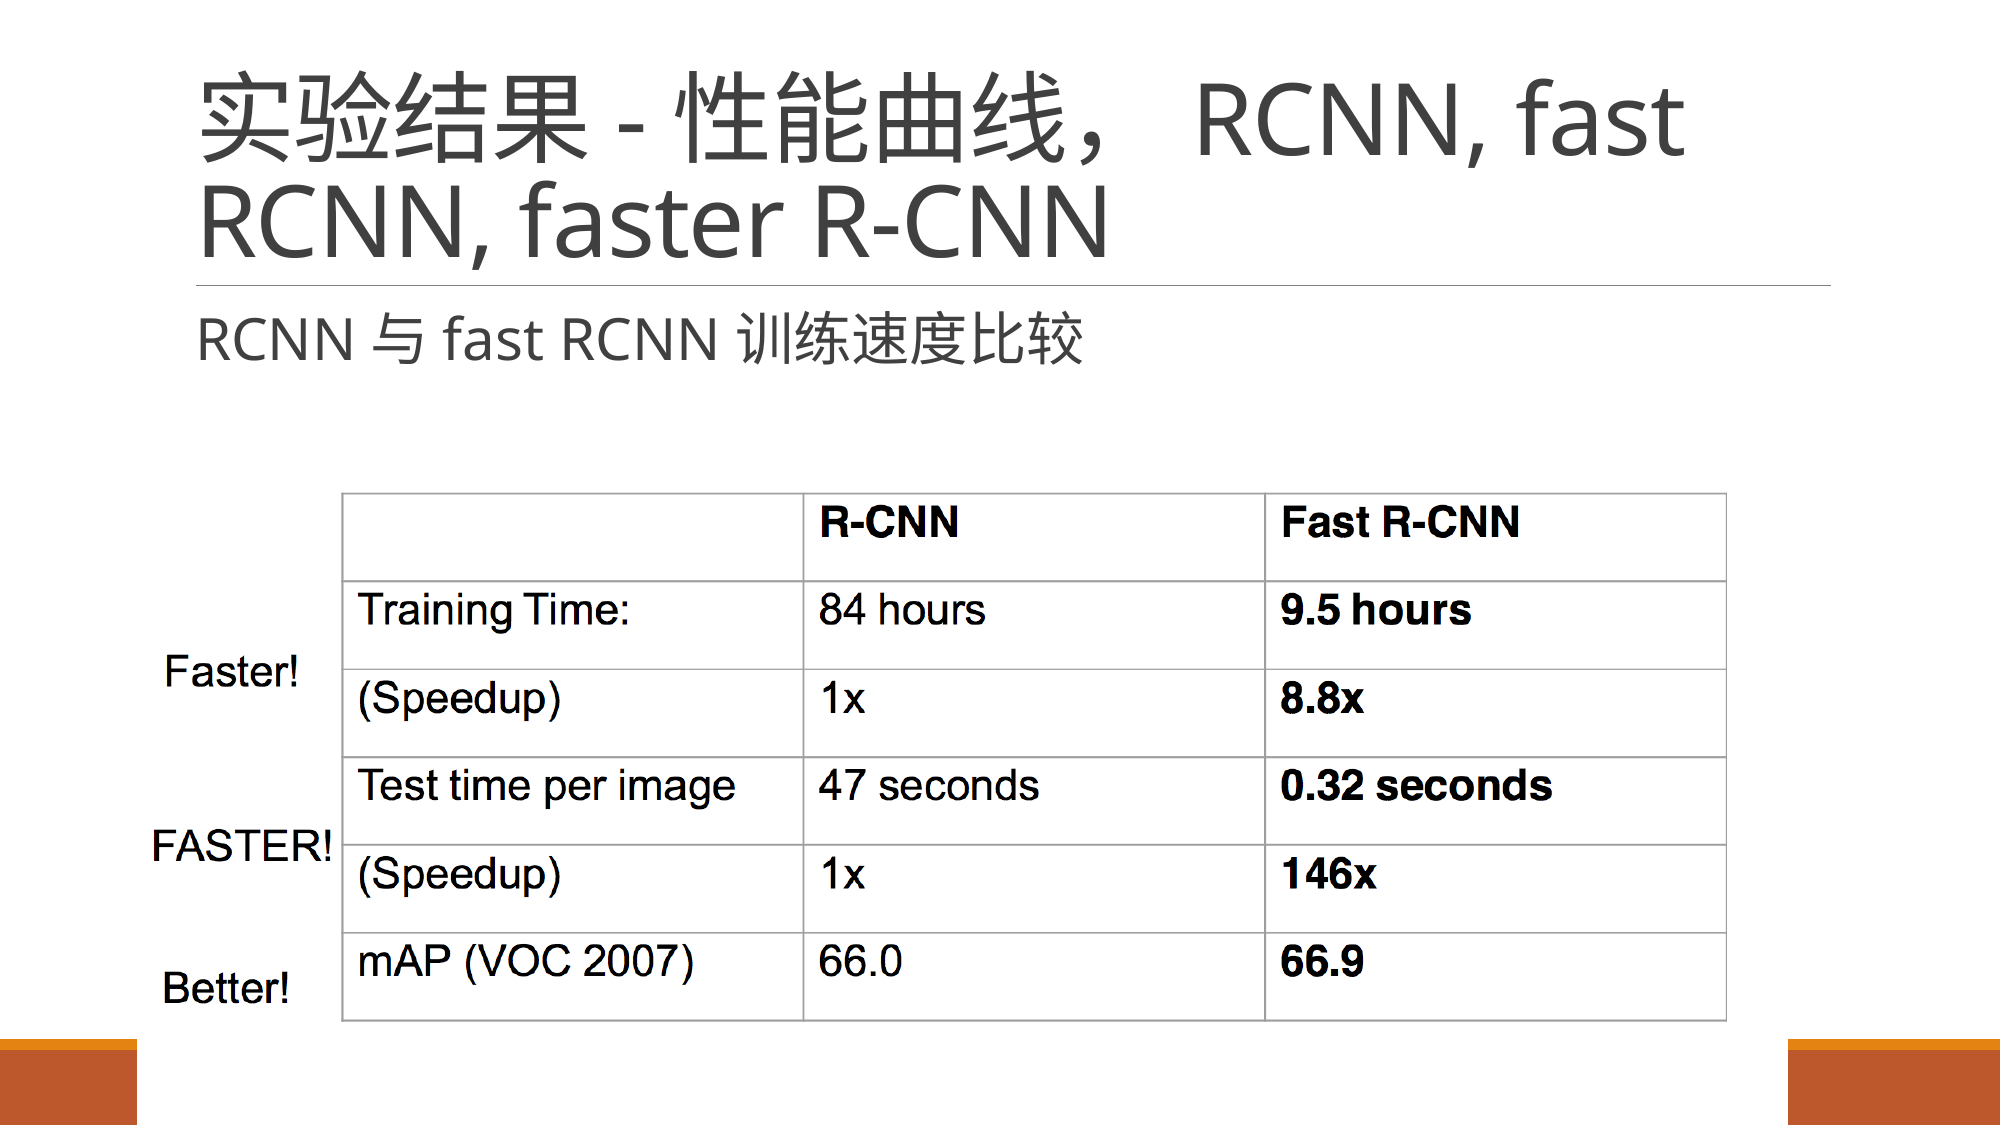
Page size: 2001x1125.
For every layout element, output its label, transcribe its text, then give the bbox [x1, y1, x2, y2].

list RCNN与fast RCNN训练速度比较 [180, 302, 1830, 963]
picture [136, 388, 1788, 1125]
title 实验结果-性能曲线，RCNN, fast RCNN, faster R-CNN [180, 47, 1830, 285]
